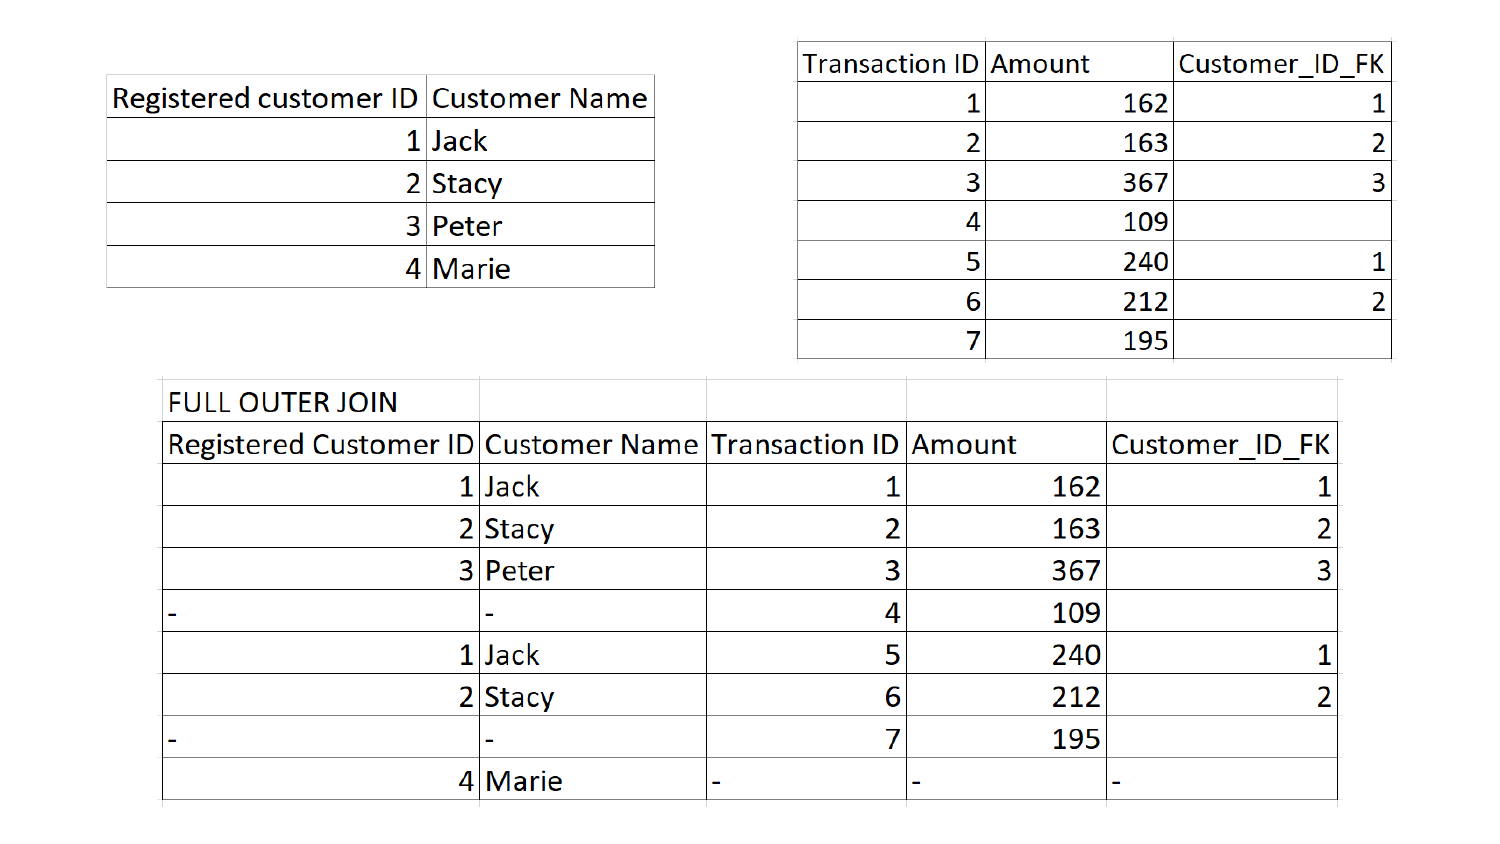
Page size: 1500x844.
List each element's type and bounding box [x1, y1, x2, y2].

picture [793, 37, 1397, 363]
picture [157, 375, 1343, 808]
picture [105, 74, 655, 288]
